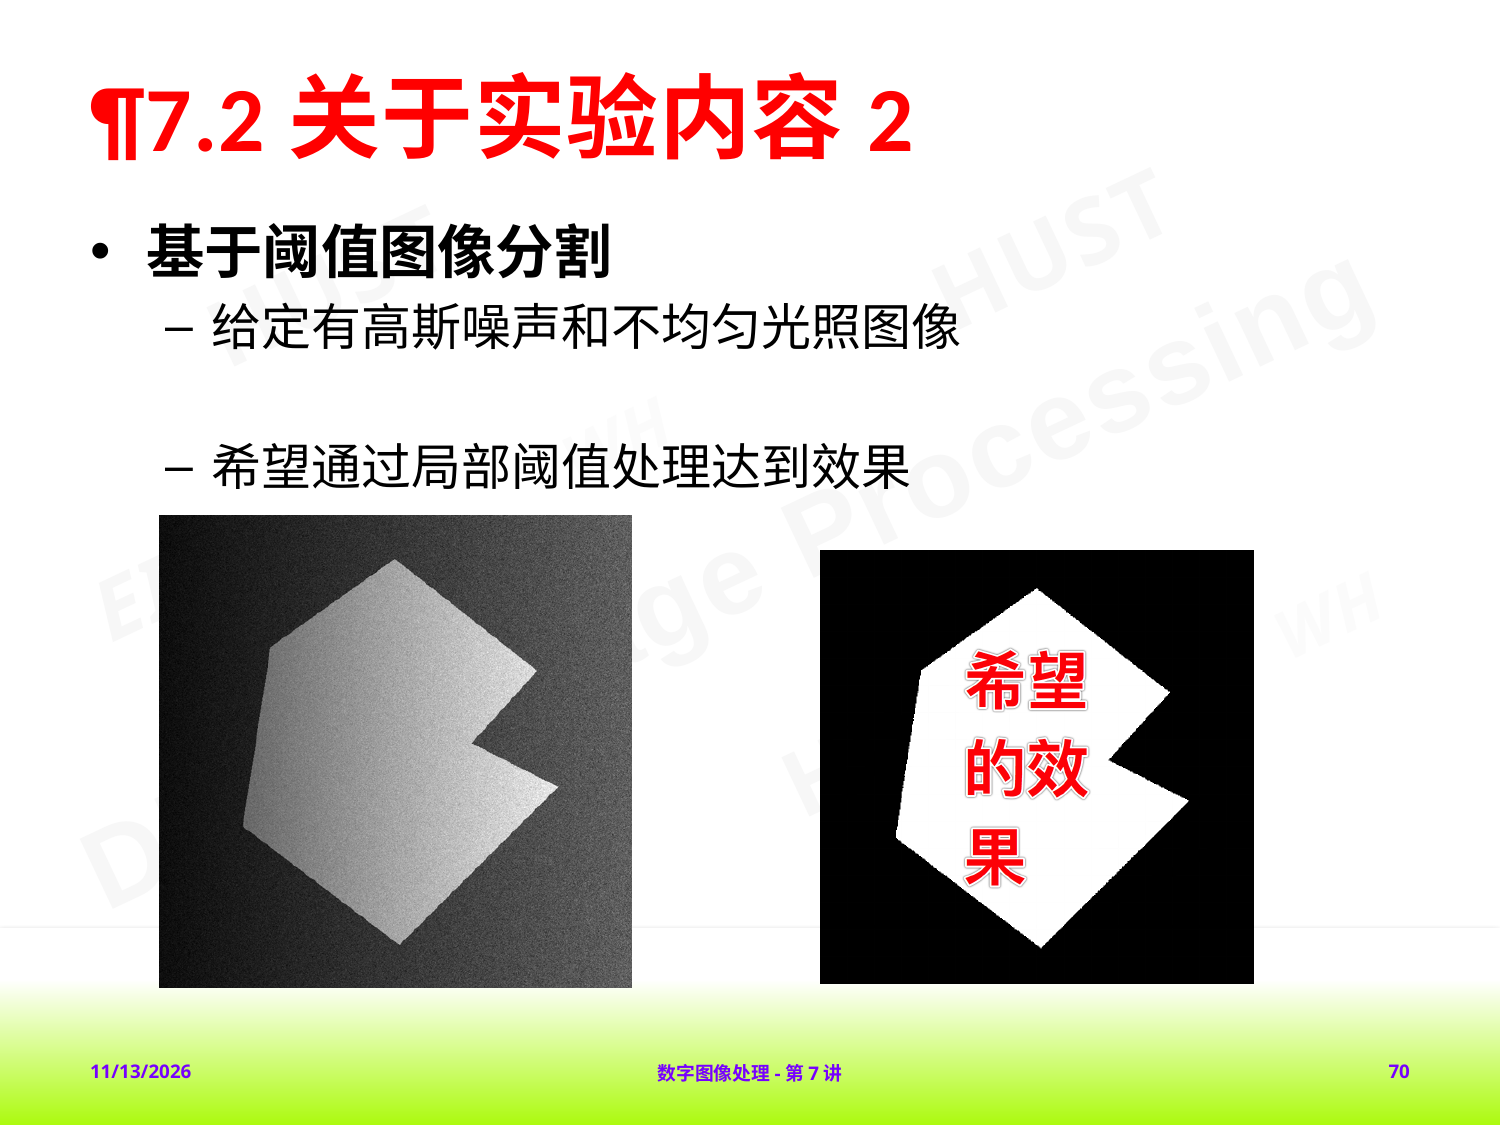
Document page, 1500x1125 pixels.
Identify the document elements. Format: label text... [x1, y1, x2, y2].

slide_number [75, 1042, 425, 1103]
picture [820, 550, 1254, 984]
footer 数字图像处理-第7讲 [512, 1042, 988, 1103]
list 基于阈值图像分割 给定有高斯噪声和不均匀光照图像 希望通过局部阈值处理达到效果 [74, 207, 1424, 1036]
slide_number 70 [1074, 1042, 1425, 1103]
title ¶7.2关于实验内容2 [74, 44, 1426, 185]
picture [159, 515, 632, 988]
